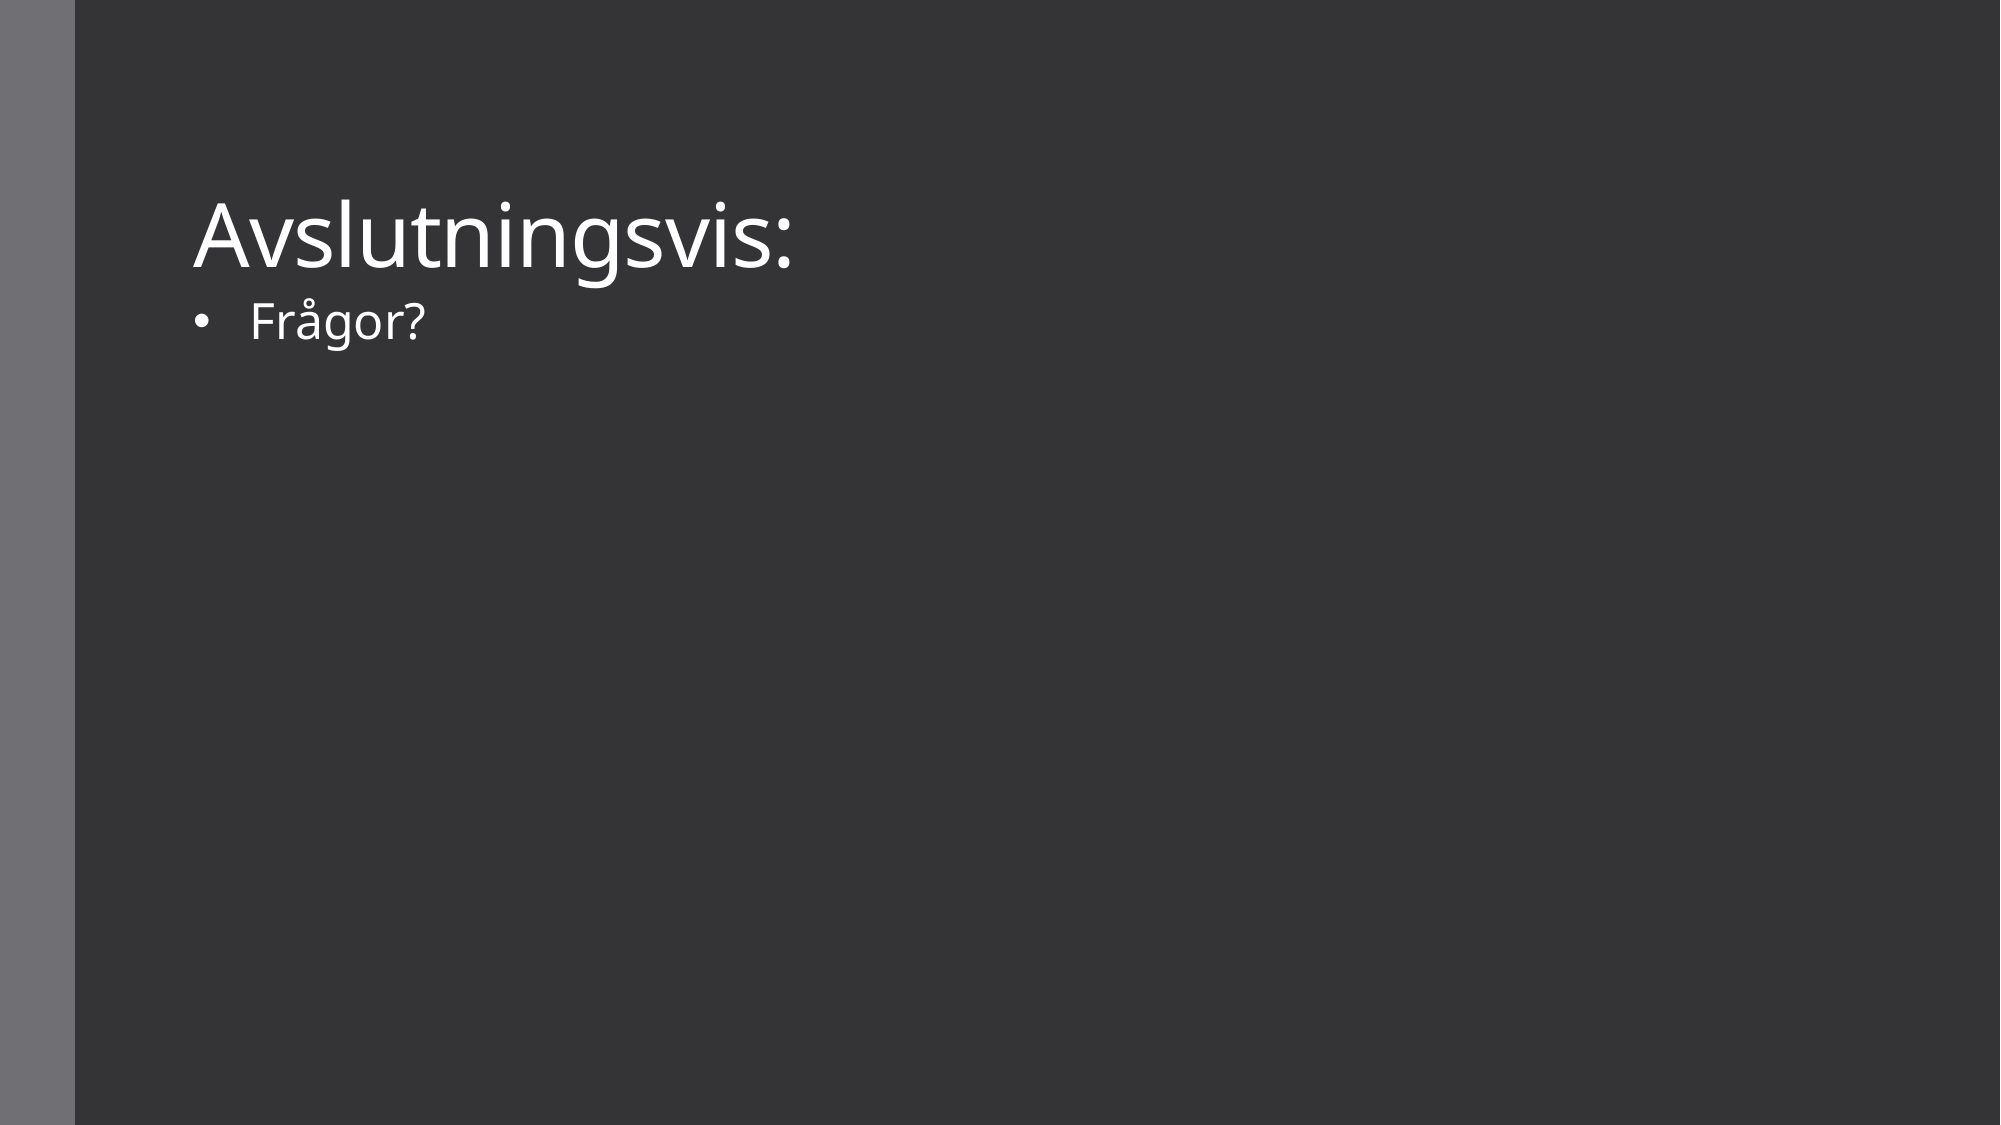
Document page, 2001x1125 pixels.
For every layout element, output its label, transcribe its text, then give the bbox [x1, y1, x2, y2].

title Avslutningsvis: [178, 187, 1333, 294]
text_box Frågor? [178, 282, 1179, 358]
